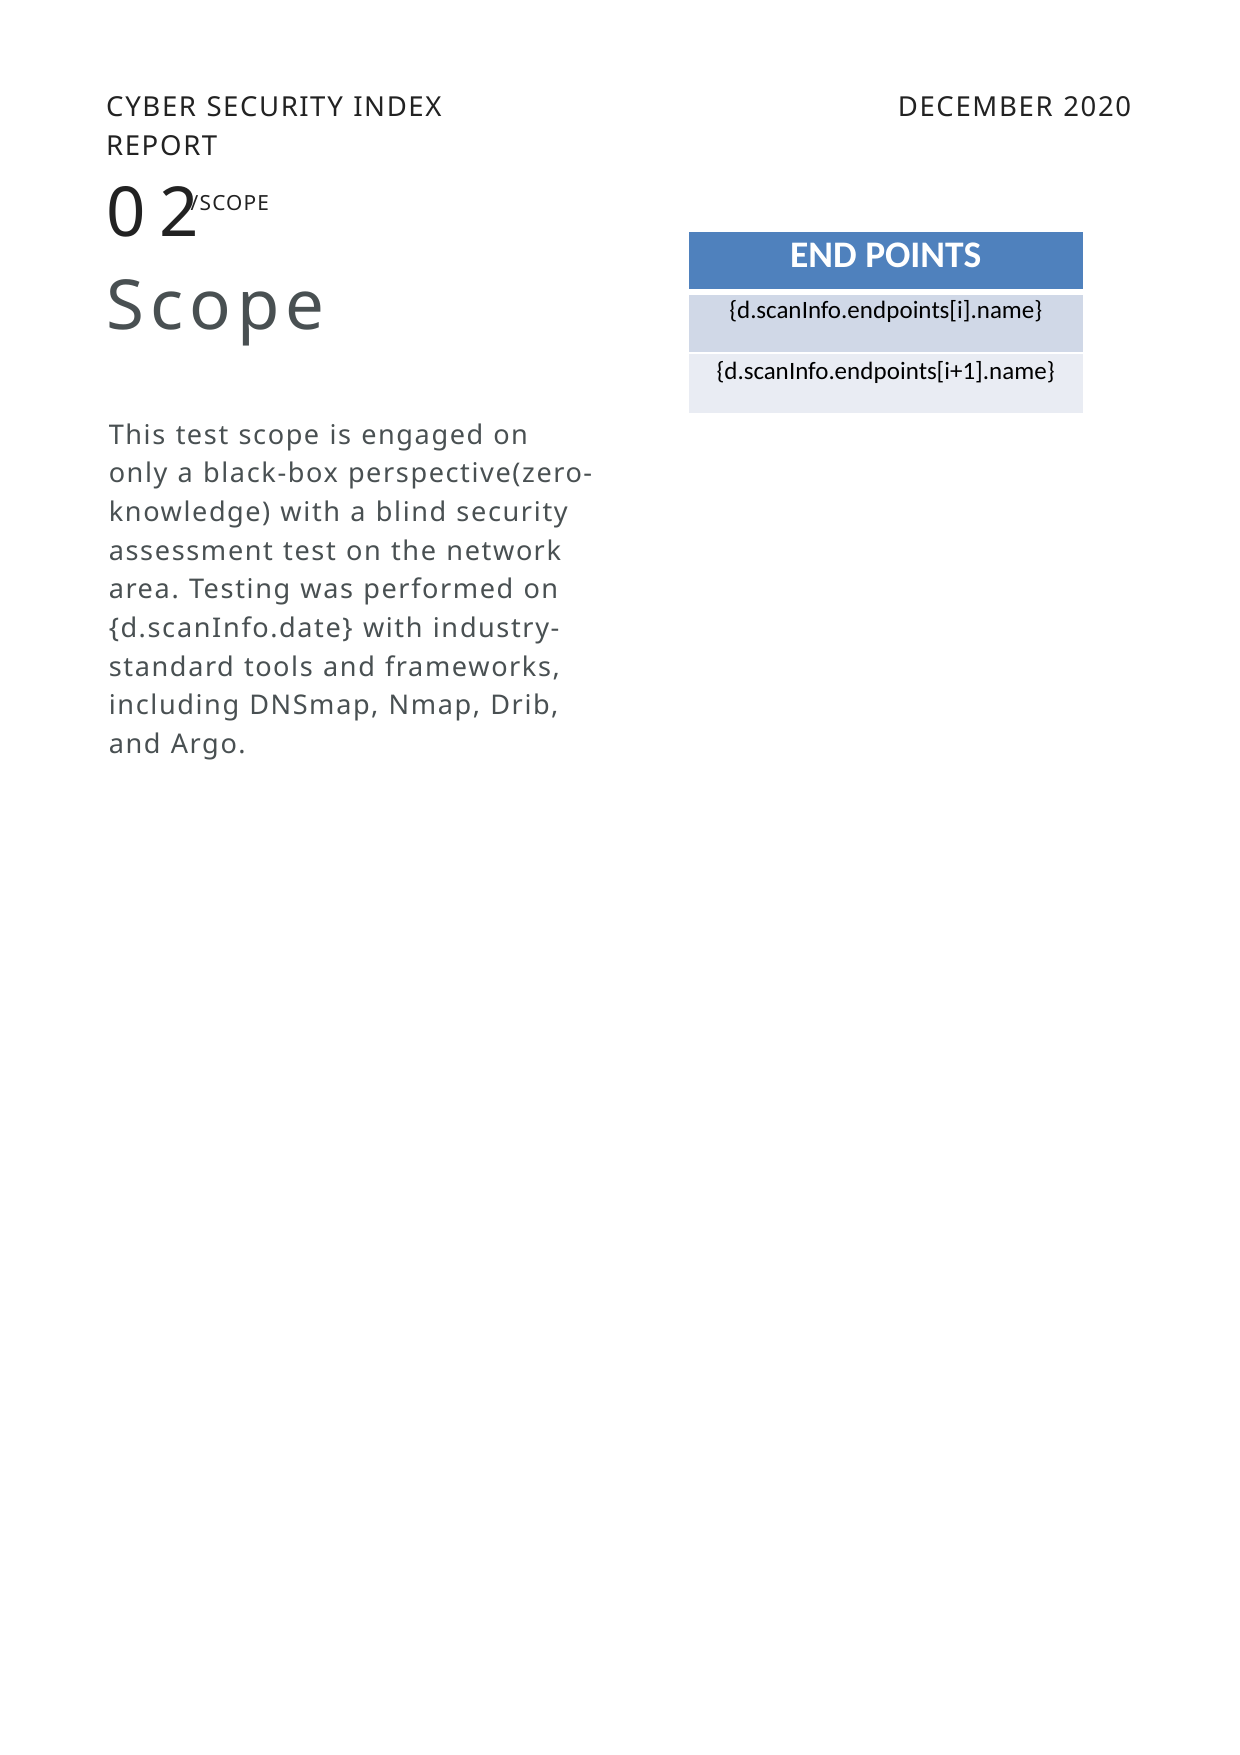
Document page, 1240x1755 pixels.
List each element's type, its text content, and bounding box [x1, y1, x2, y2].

table_header END POINTS [689, 232, 1083, 289]
text_box Scope [106, 263, 647, 344]
table_cell {d.scanInfo.endpoints[i].name} [689, 295, 1083, 352]
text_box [105, 86, 1132, 121]
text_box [105, 162, 463, 249]
text_box This test scope is engaged on only a black-box perspective(zero-knowledge) with a blind security assessment test on the network area. Testing was performed on {d.scanInfo.date} with industry-standard tools and frameworks, including DNSmap, Nmap, Drib, and Argo. [108, 410, 595, 759]
table_cell {d.scanInfo.endpoints[i+1].name} [689, 354, 1083, 413]
